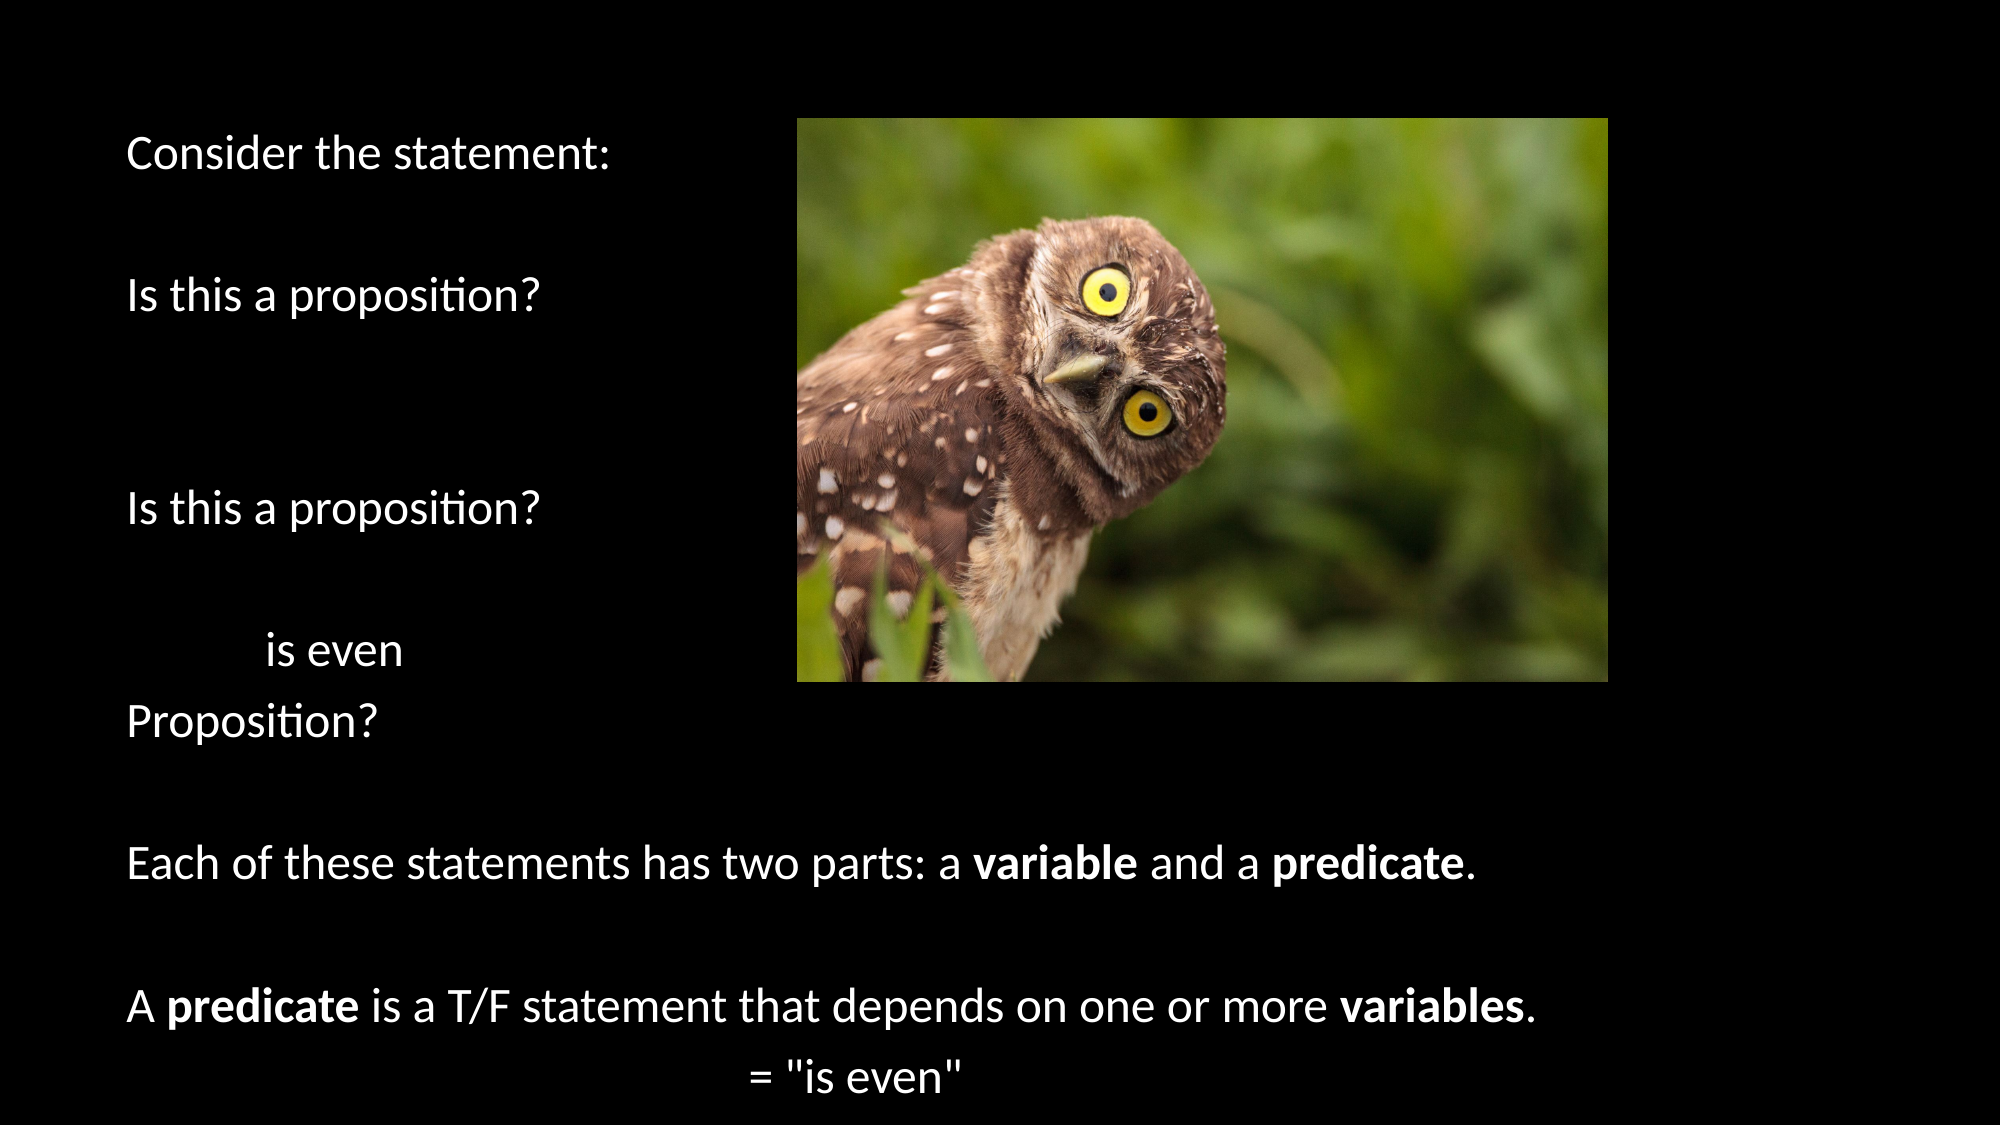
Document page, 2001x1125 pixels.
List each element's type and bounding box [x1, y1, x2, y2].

picture [797, 118, 1608, 682]
